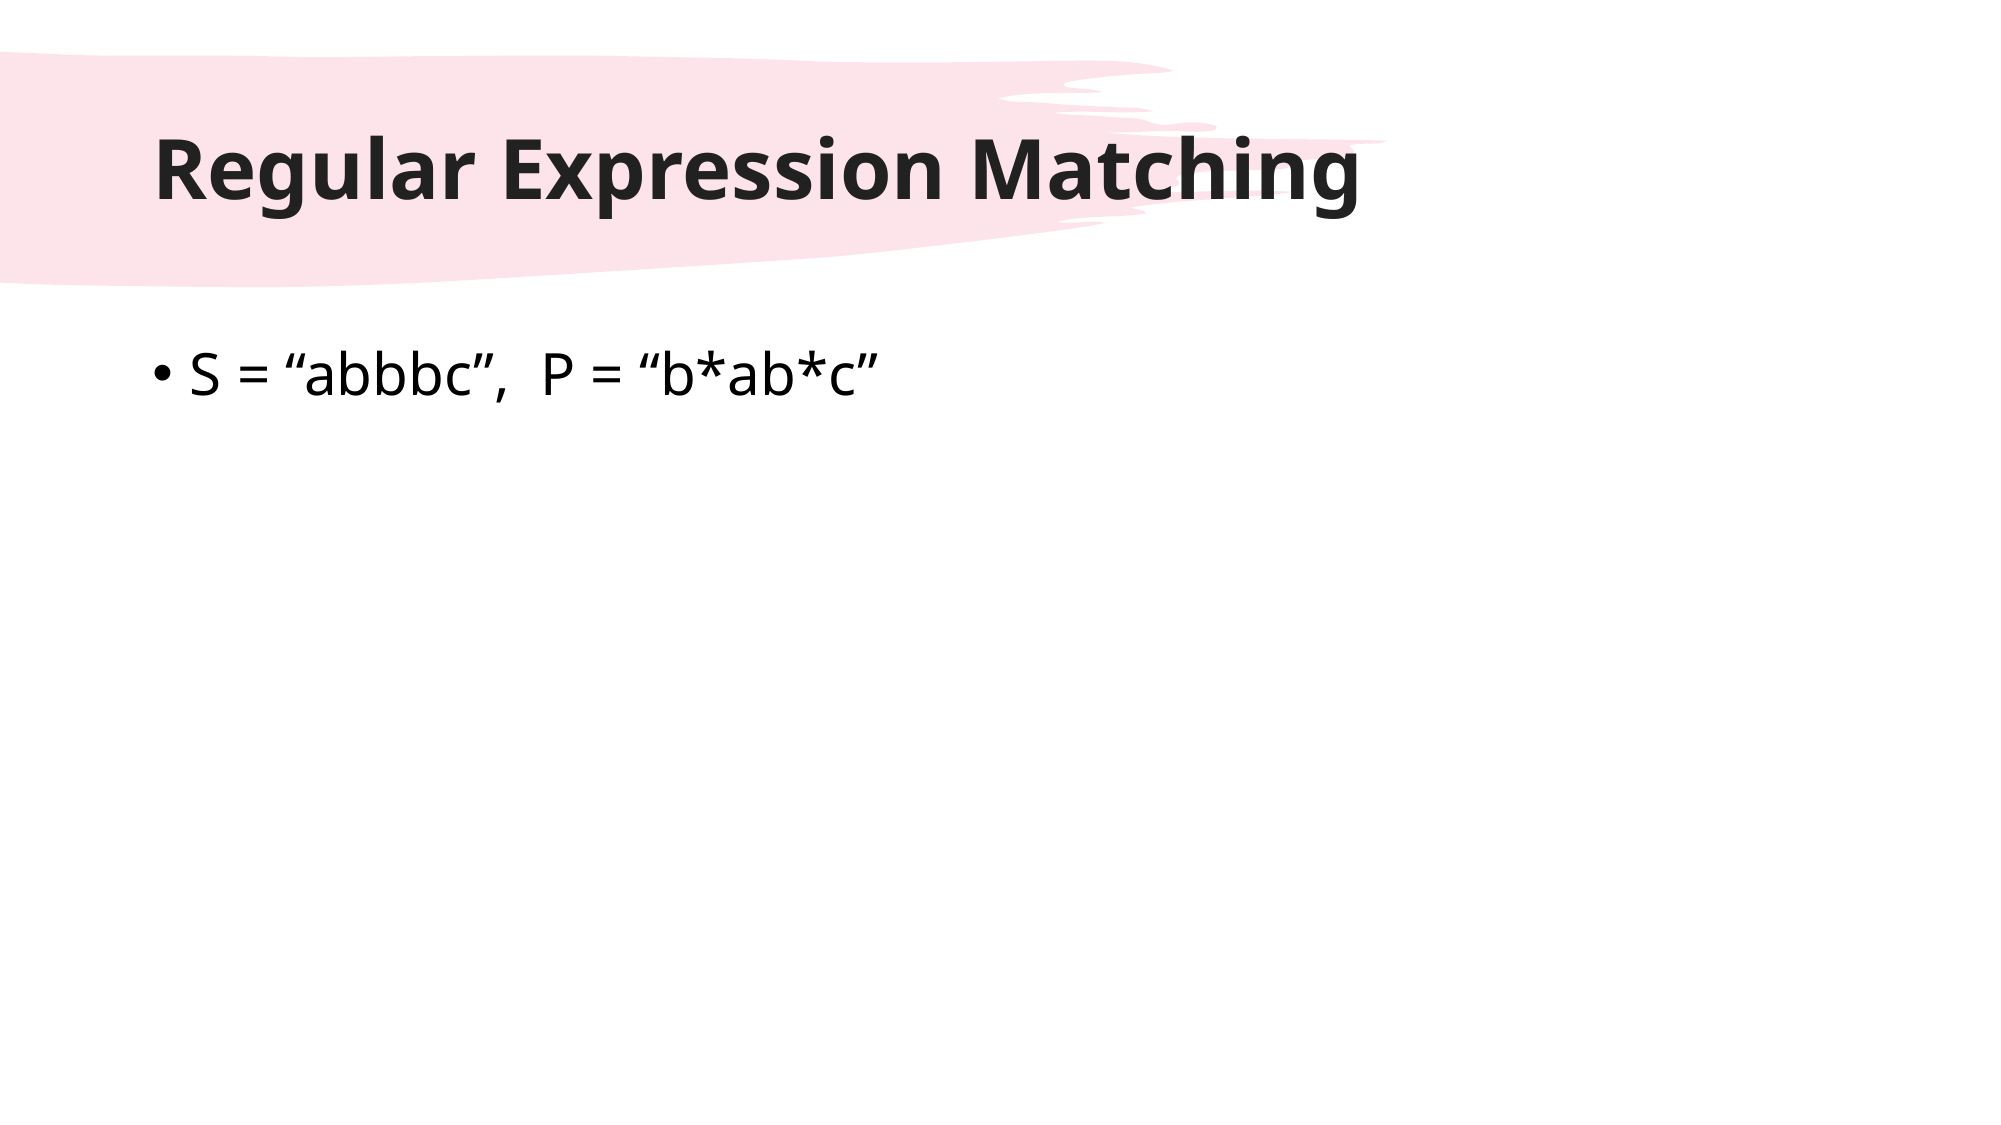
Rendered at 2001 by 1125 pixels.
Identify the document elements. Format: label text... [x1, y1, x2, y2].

list S = “abbbc”, P = “b*ab*c” [137, 329, 1863, 1013]
title Regular Expression Matching [137, 59, 1863, 278]
